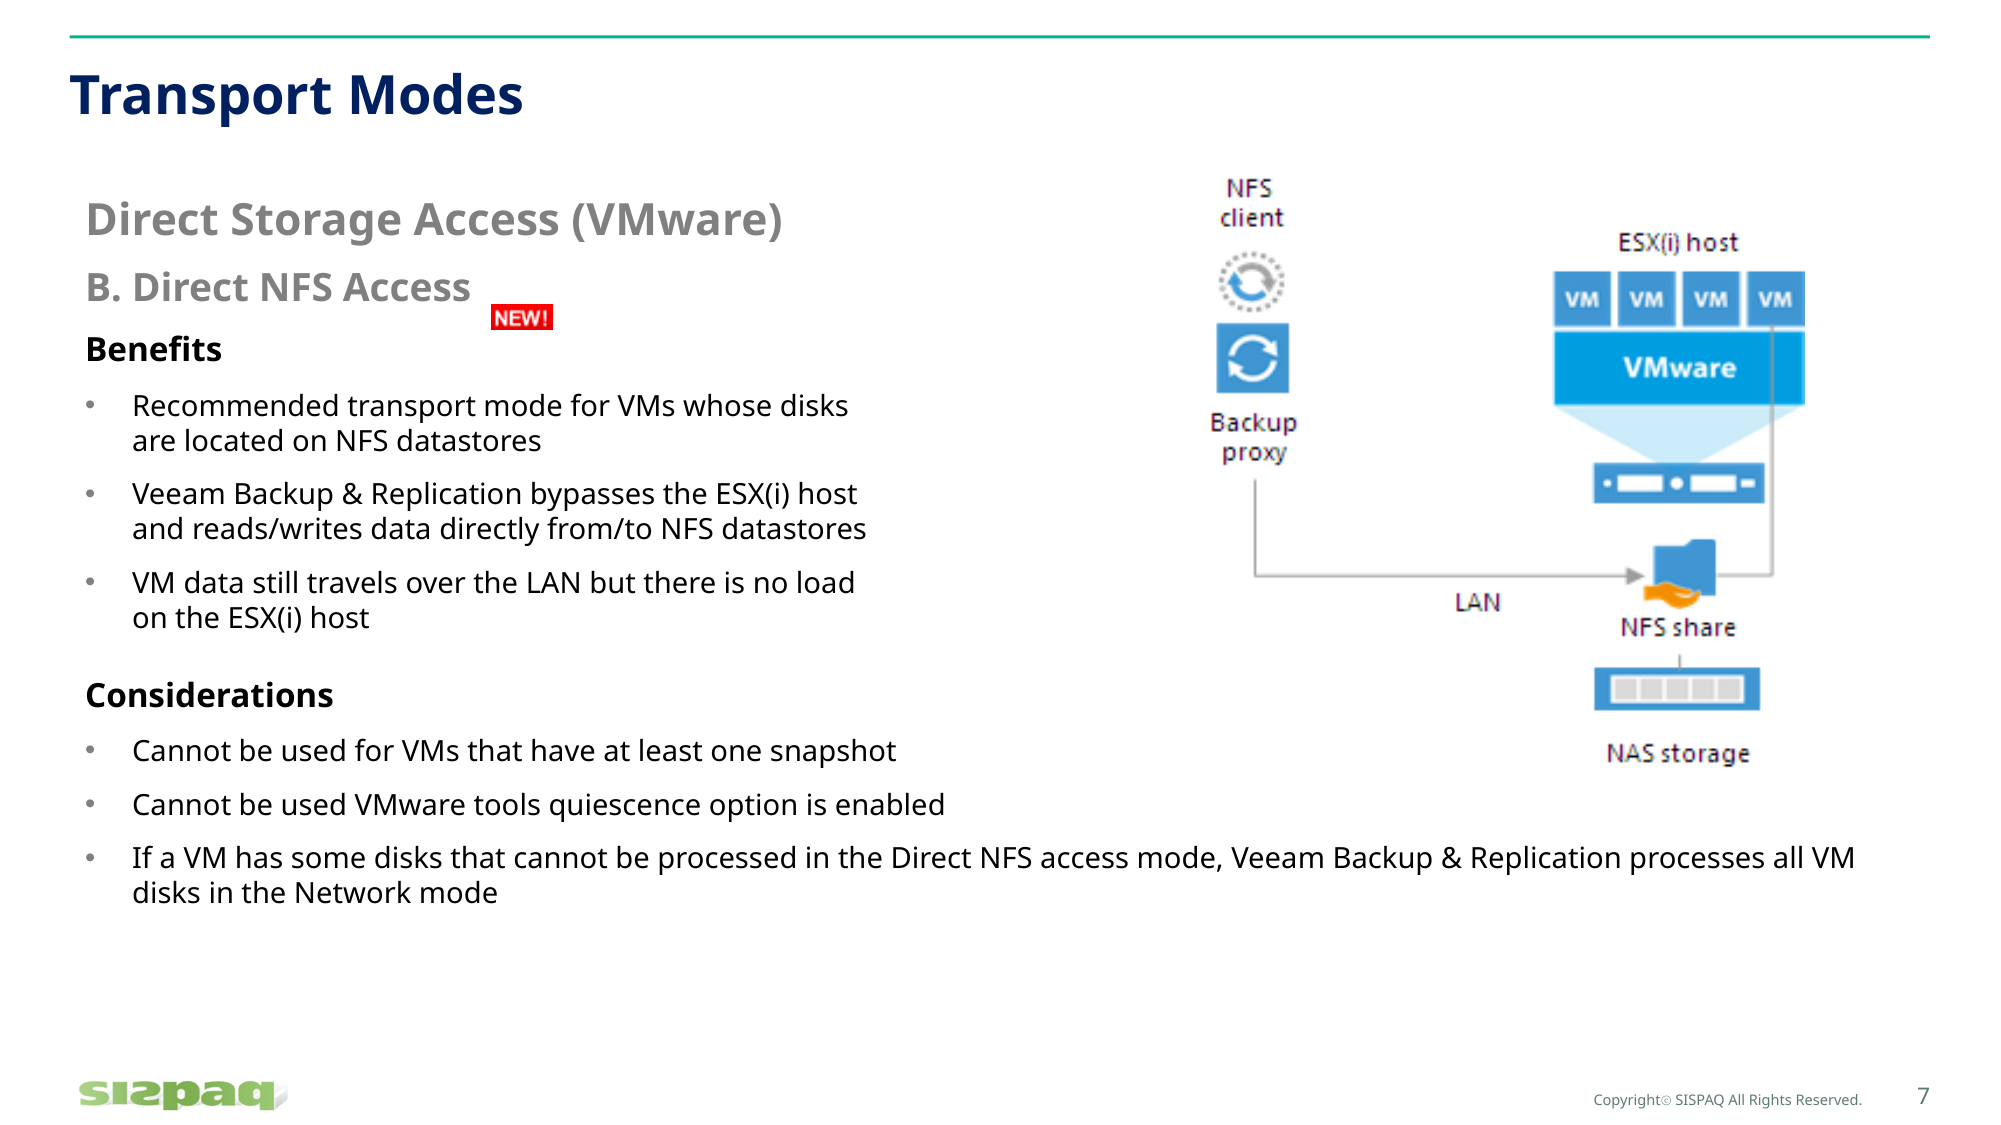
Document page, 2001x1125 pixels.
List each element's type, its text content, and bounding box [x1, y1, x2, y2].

title Transport Modes [69, 50, 1931, 137]
picture [1187, 164, 1805, 783]
list Direct Storage Access (VMware) B. Direct NFS Access Benefits Recommended transport mode for VMs whose disks are located on NFS datastores Veeam Backup & Replication bypasses the ESX(i) host and reads/writes data directly from/to NFS datastores VM data still travels over the LAN but there is no load on the ESX(i) host Considerations Cannot be used for VMs that have at least one snapshot Cannot be used VMware tools quiescence option is enabled If a VM has some disks that cannot be processed in the Direct NFS access mode, Veeam Backup & Replication processes all VM disks in the Network mode [85, 190, 1915, 1005]
picture [69, 1071, 288, 1113]
picture [490, 304, 553, 331]
